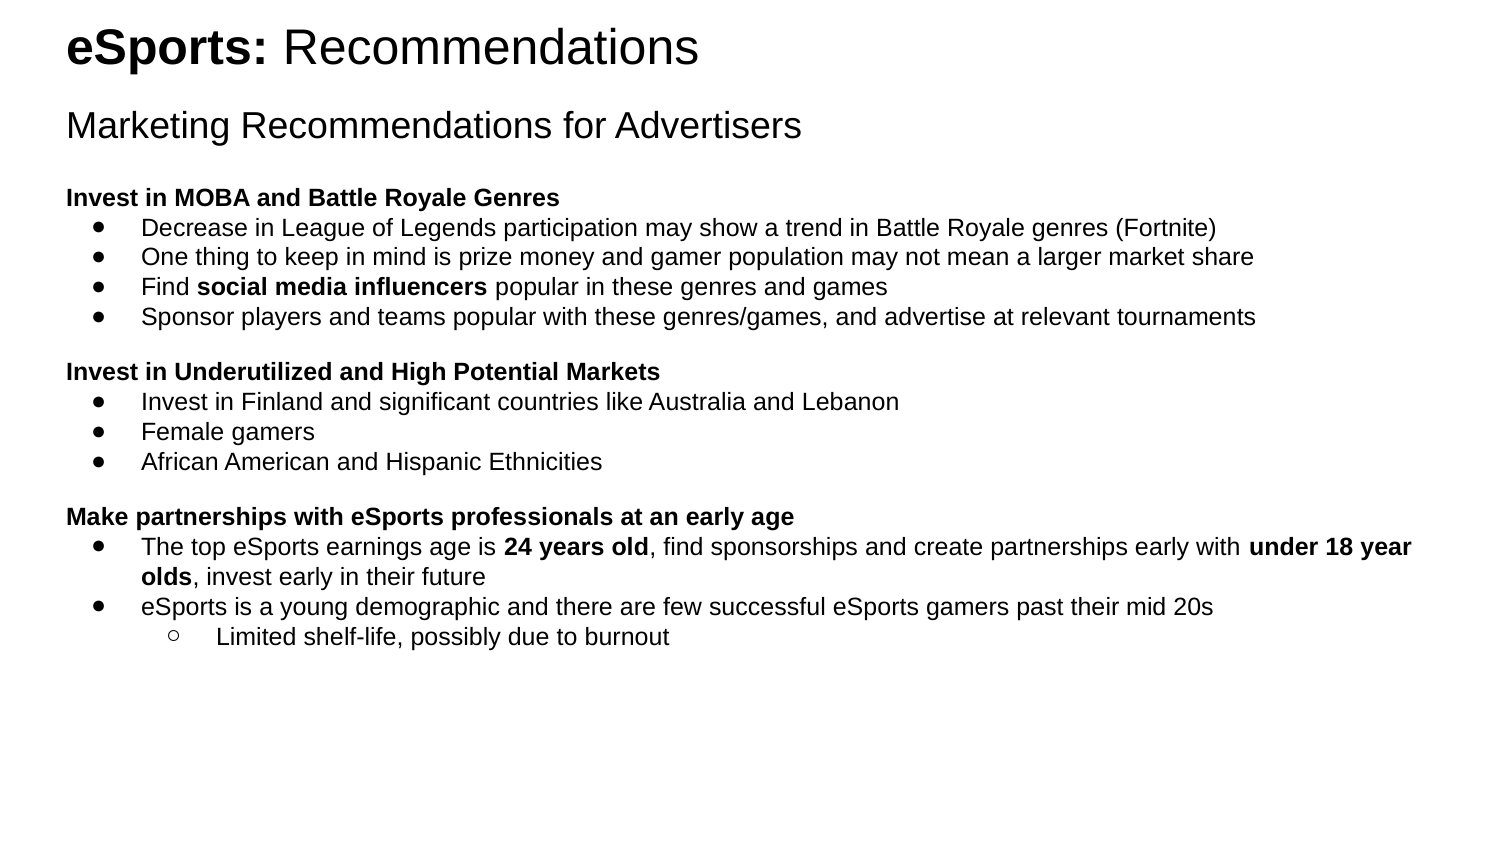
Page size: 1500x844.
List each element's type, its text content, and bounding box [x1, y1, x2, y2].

title eSports: Recommendations [51, 0, 1449, 86]
text_box Marketing Recommendations for Advertisers Invest in MOBA and Battle Royale Genres Decrease in League of Legends participation may show a trend in Battle Royale genres (Fortnite) One thing to keep in mind is prize money and gamer population may not mean a larger market share Find social media influencers popular in these genres and games Sponsor players and teams popular with these genres/games, and advertise at relevant tournaments Invest in Underutilized and High Potential Markets Invest in Finland and significant countries like Australia and Lebanon Female gamers African American and Hispanic Ethnicities Make partnerships with eSports professionals at an early age The top eSports earnings age is 24 years old, find sponsorships and create partnerships early with under 18 year olds, invest early in their future eSports is a young demographic and there are few successful eSports gamers past their mid 20s Limited shelf-life, possibly due to burnout [51, 86, 1483, 658]
